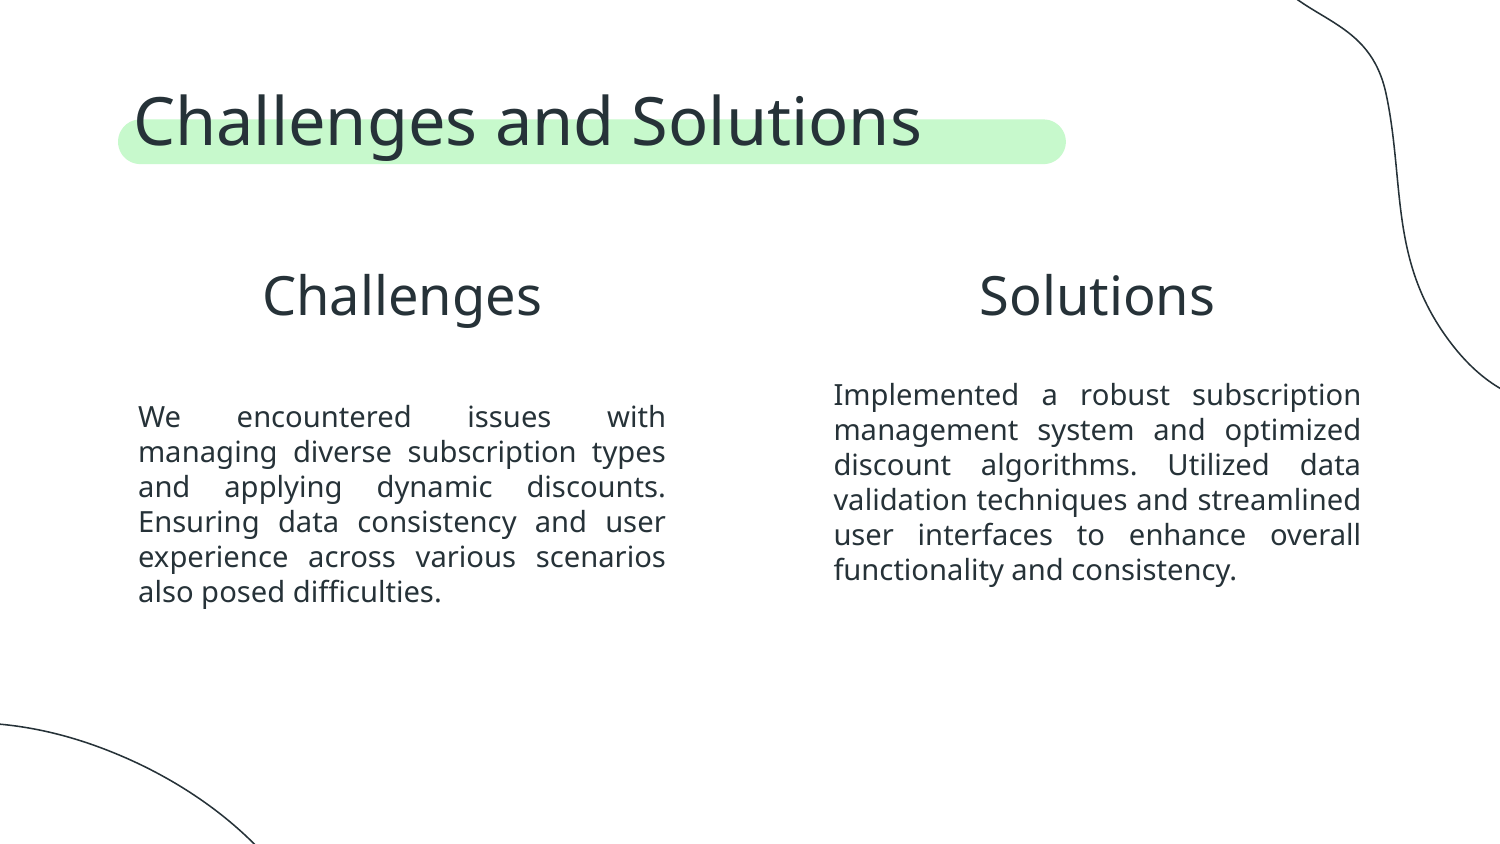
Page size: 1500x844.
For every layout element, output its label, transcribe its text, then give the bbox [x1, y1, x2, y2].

title Challenges and Solutions [118, 63, 1382, 165]
subtitle Challenges [123, 246, 682, 383]
subtitle Solutions [818, 246, 1377, 361]
subtitle Implemented a robust subscription management system and optimized discount algorithms. Utilized data validation techniques and streamlined user interfaces to enhance overall functionality and consistency. [818, 361, 1377, 681]
subtitle We encountered issues with managing diverse subscription types and applying dynamic discounts. Ensuring data consistency and user experience across various scenarios also posed difficulties. [123, 383, 682, 703]
